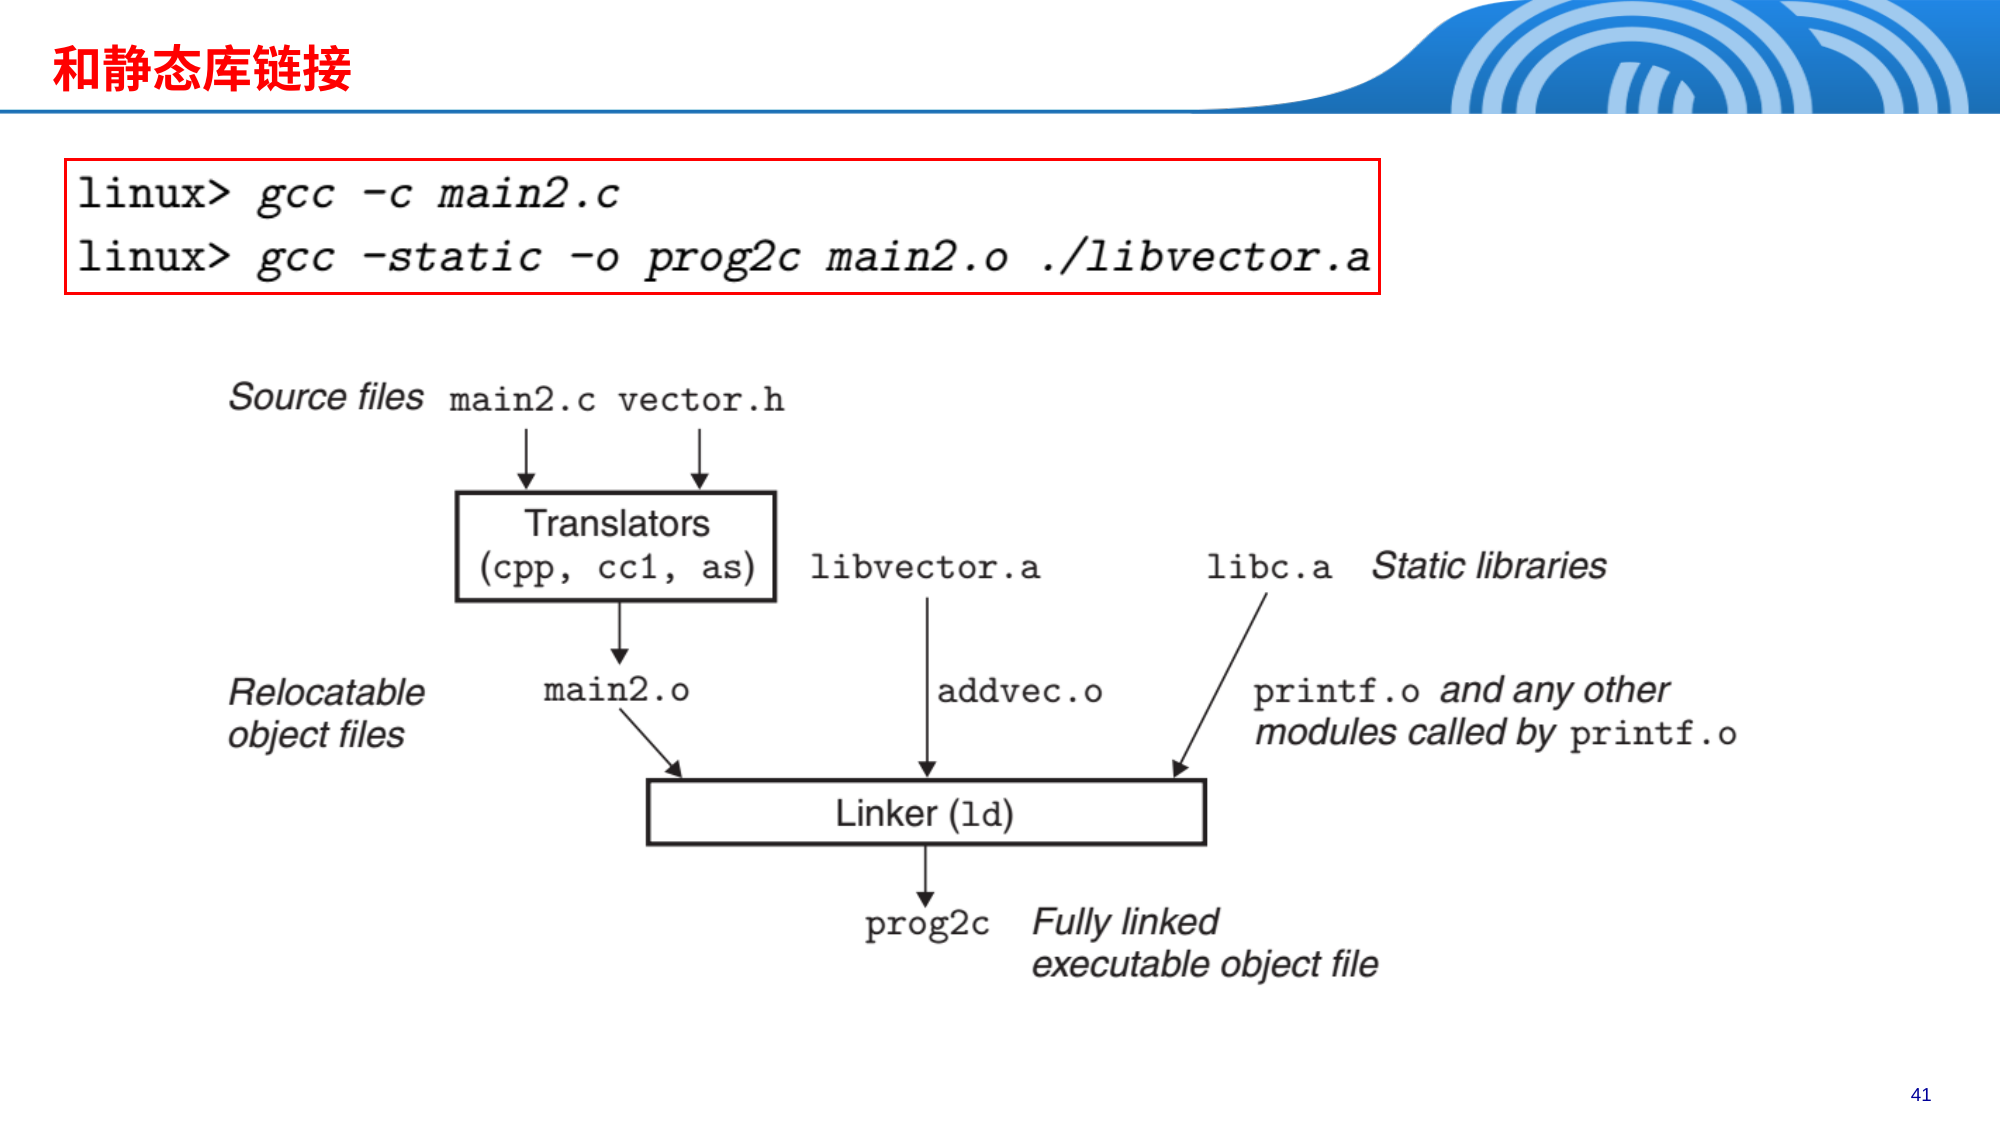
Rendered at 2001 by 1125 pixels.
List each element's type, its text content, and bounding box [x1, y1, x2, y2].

picture [0, 0, 2000, 114]
picture [213, 362, 1745, 995]
title 和静态库链接 [7, 40, 1202, 113]
picture [66, 160, 1379, 293]
